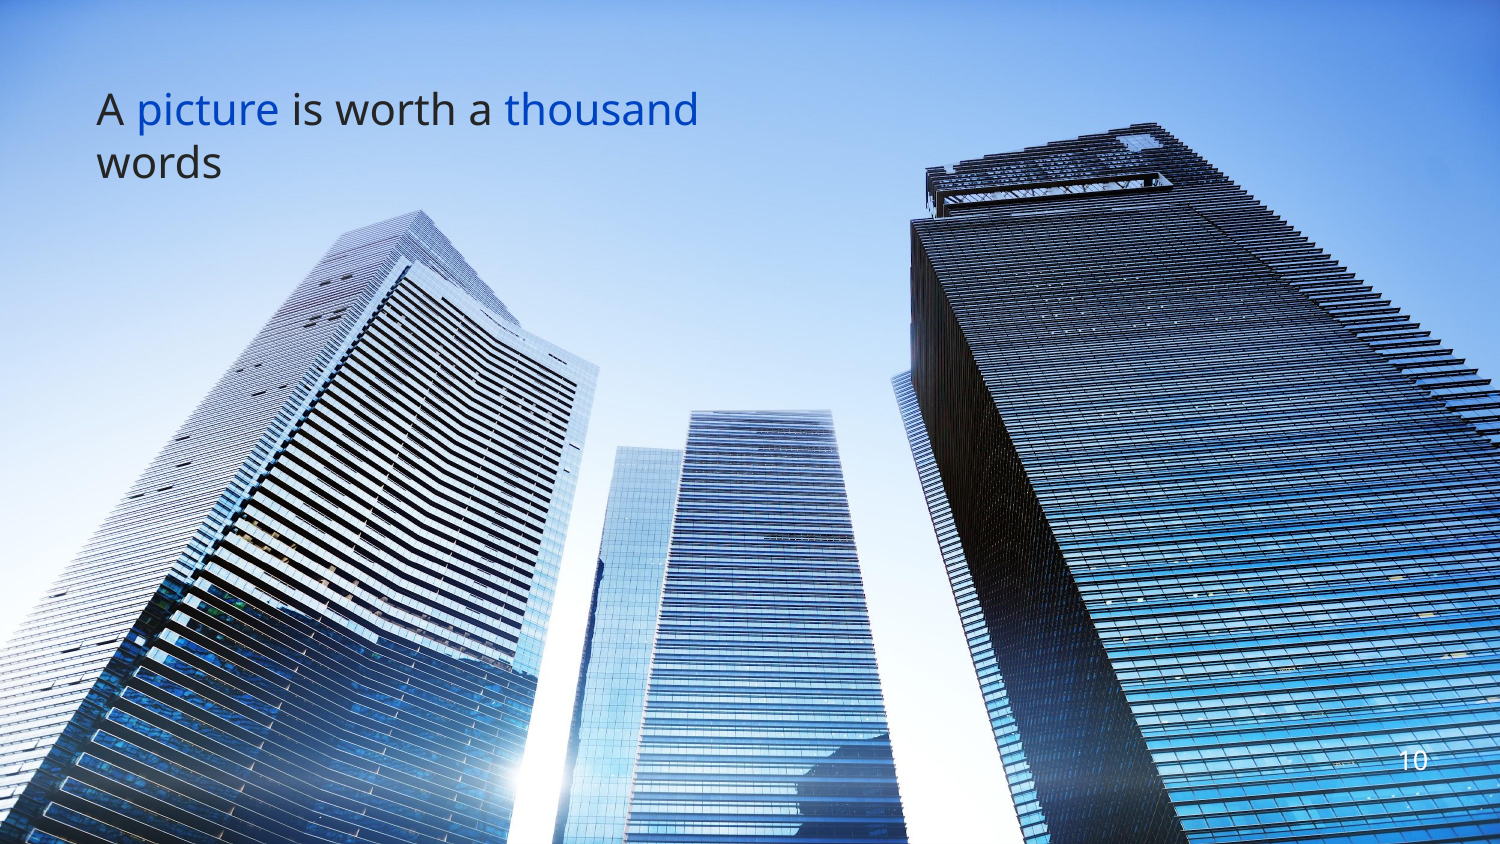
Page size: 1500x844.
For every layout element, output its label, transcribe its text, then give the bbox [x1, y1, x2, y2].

picture [0, 0, 1500, 844]
title A picture is worth a thousand words [81, 0, 760, 320]
